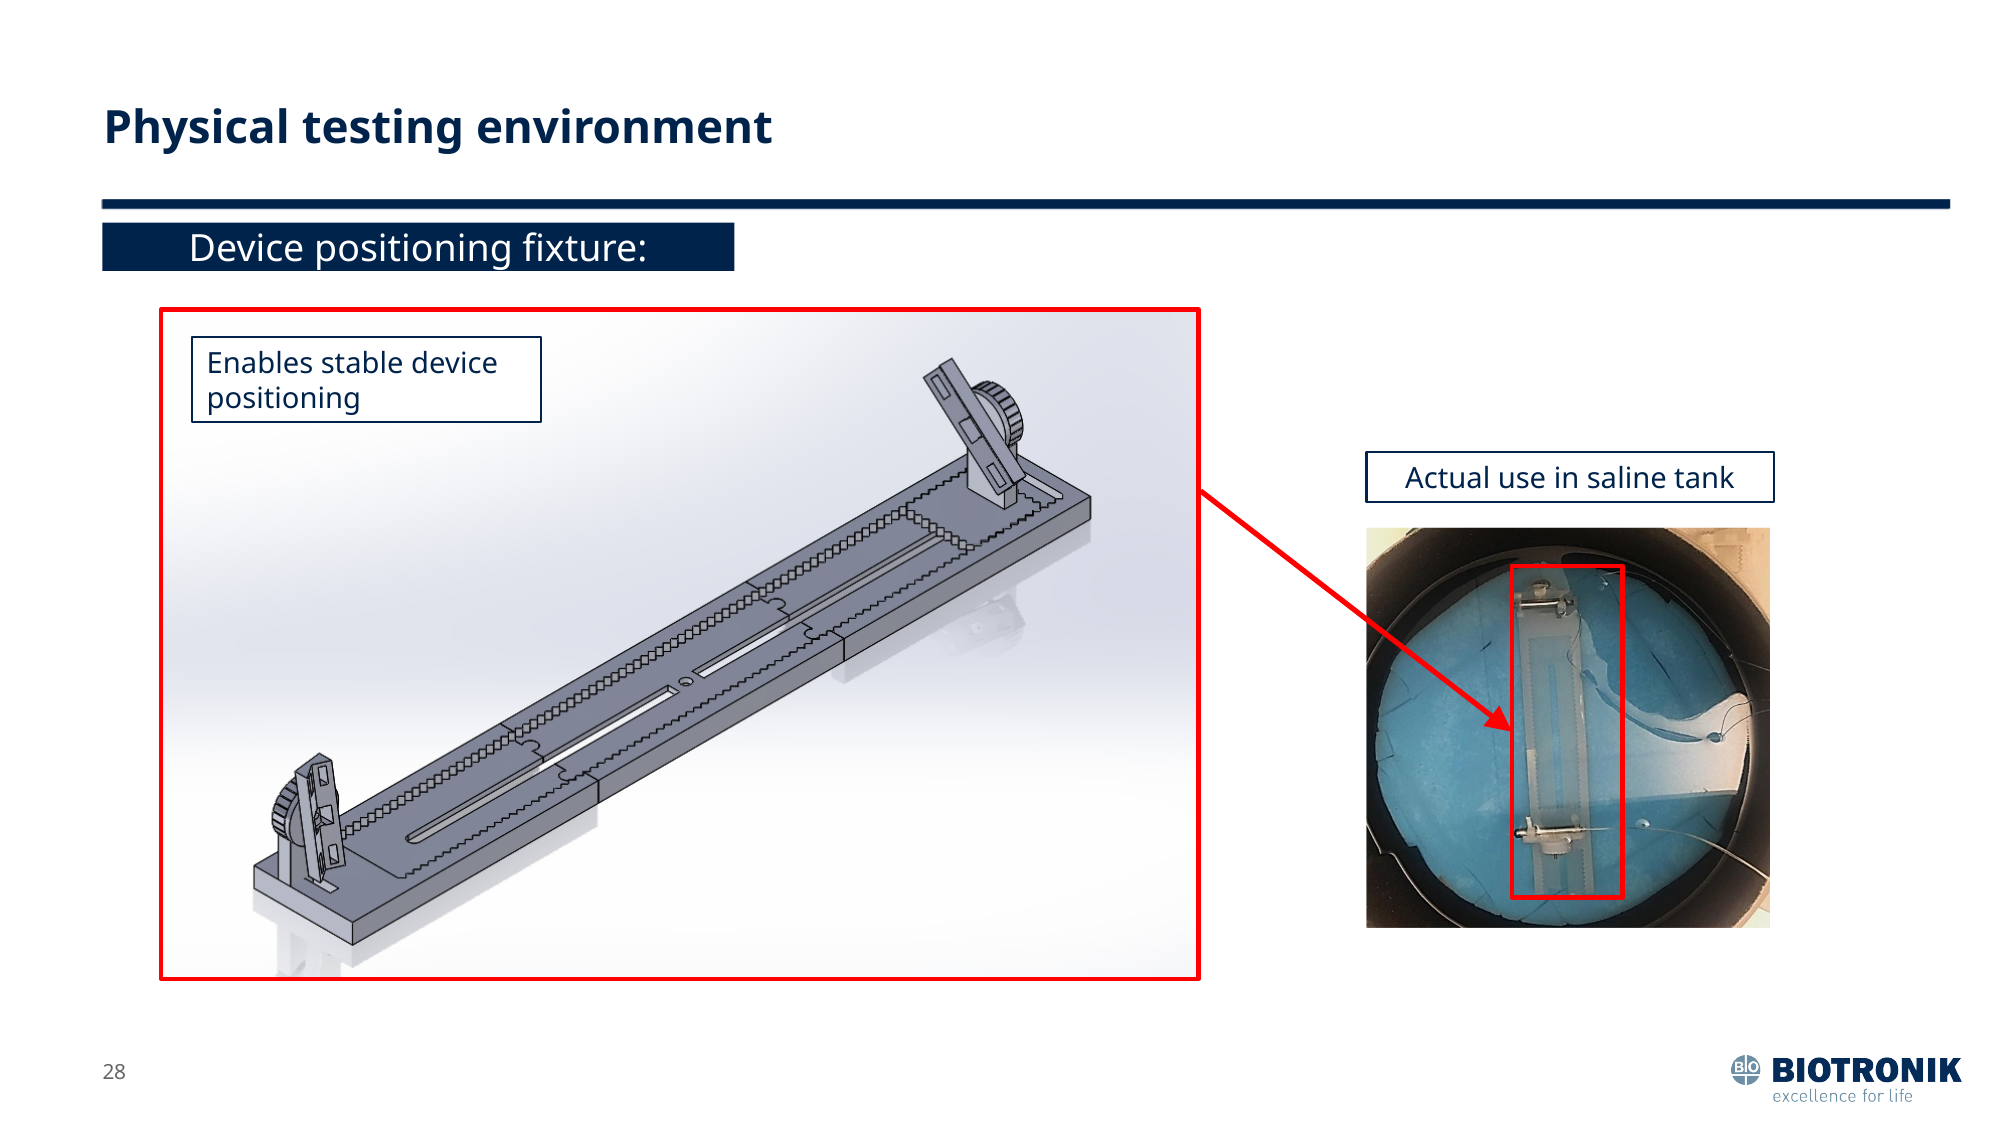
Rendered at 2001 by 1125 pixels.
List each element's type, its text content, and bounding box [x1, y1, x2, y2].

text_box Actual use in saline tank [1366, 452, 1774, 502]
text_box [1200, 490, 1513, 732]
text_box [159, 307, 1201, 312]
text_box Device positioning fixture: [100, 221, 736, 273]
picture [0, 0, 2001, 1125]
slide_number 28 [102, 1054, 182, 1091]
text_box Physical testing environment [103, 43, 1952, 208]
